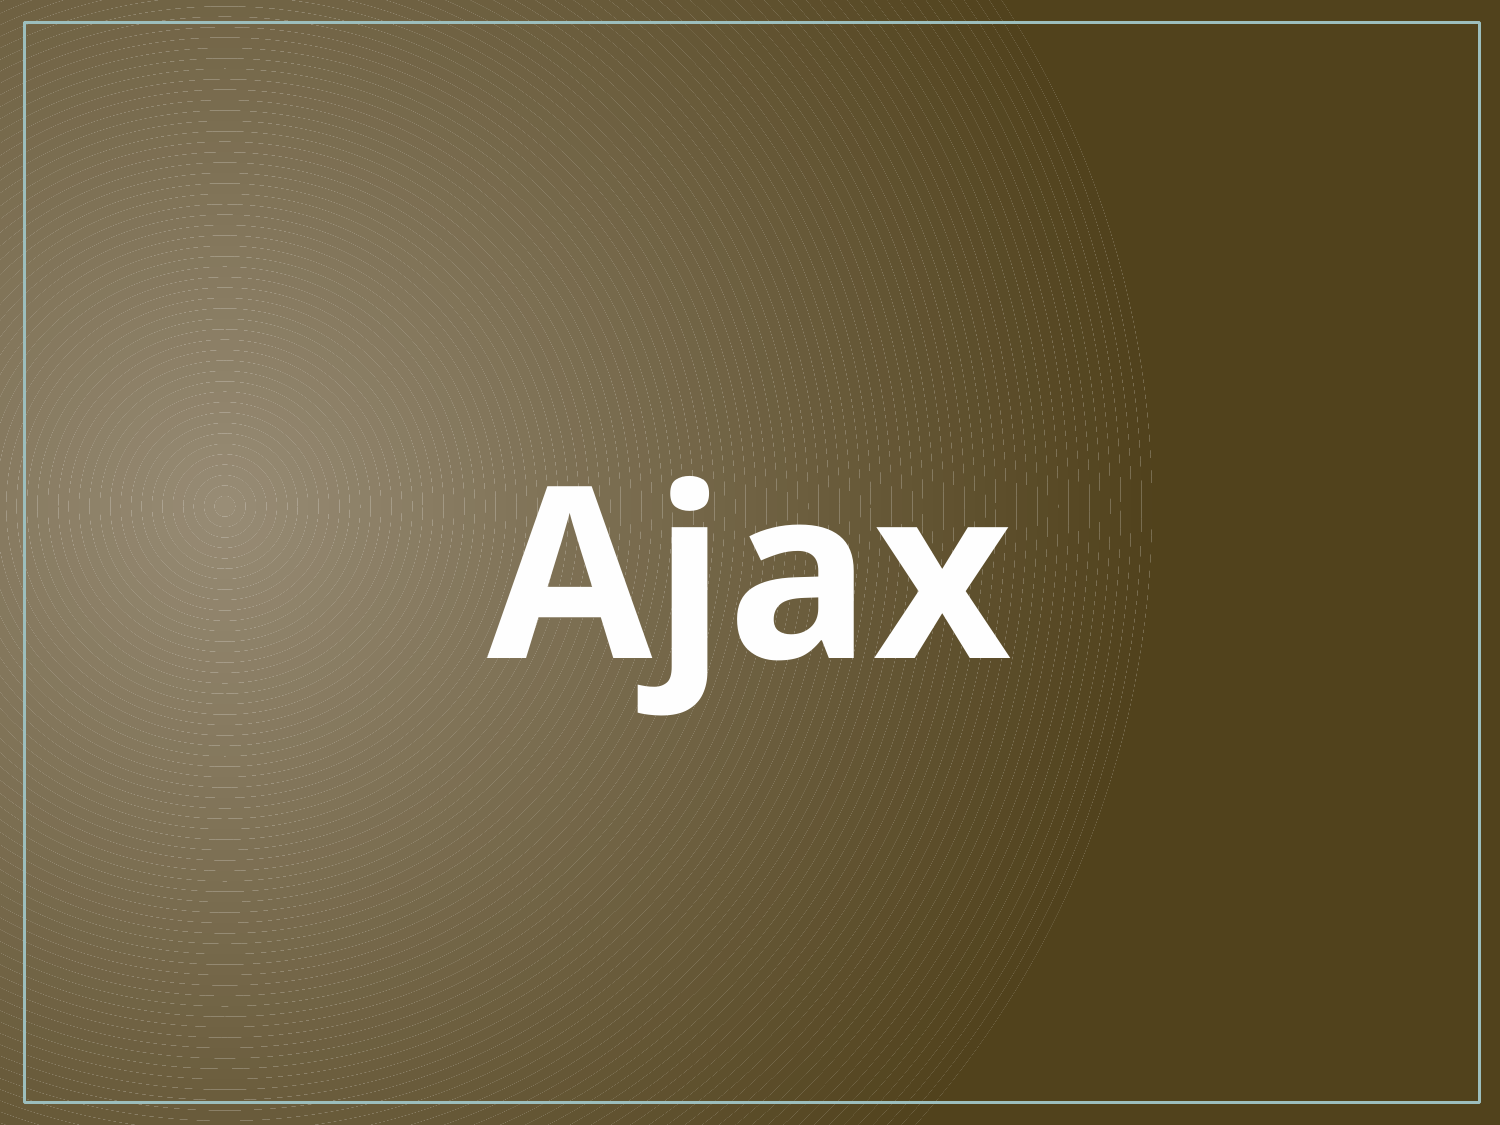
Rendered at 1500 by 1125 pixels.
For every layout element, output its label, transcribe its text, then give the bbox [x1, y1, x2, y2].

title Ajax [75, 61, 1425, 1064]
